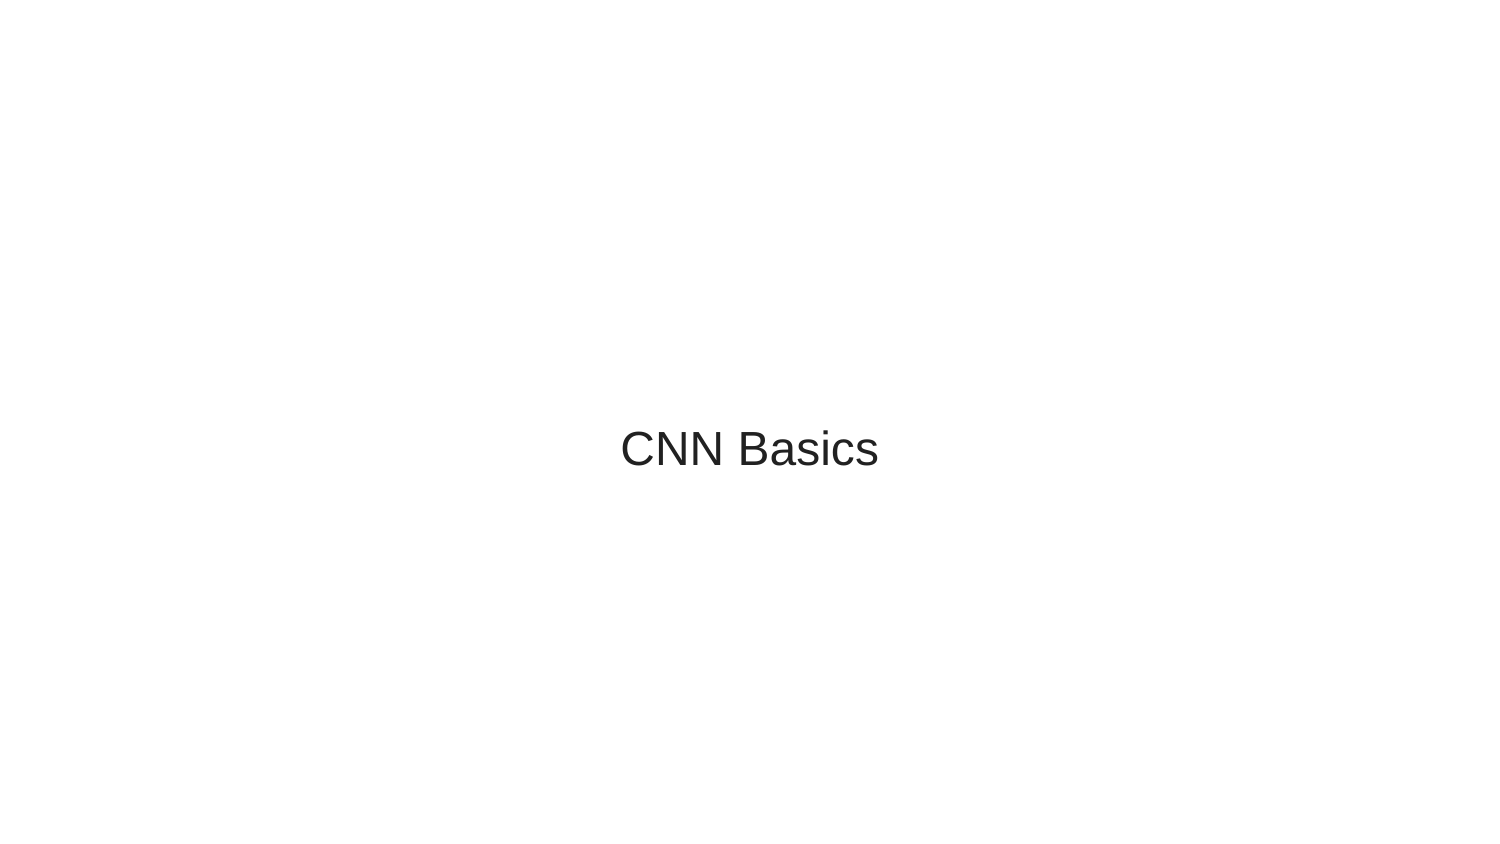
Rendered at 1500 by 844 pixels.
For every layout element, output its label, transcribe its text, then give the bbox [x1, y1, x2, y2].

title CNN Basics [51, 352, 1449, 491]
